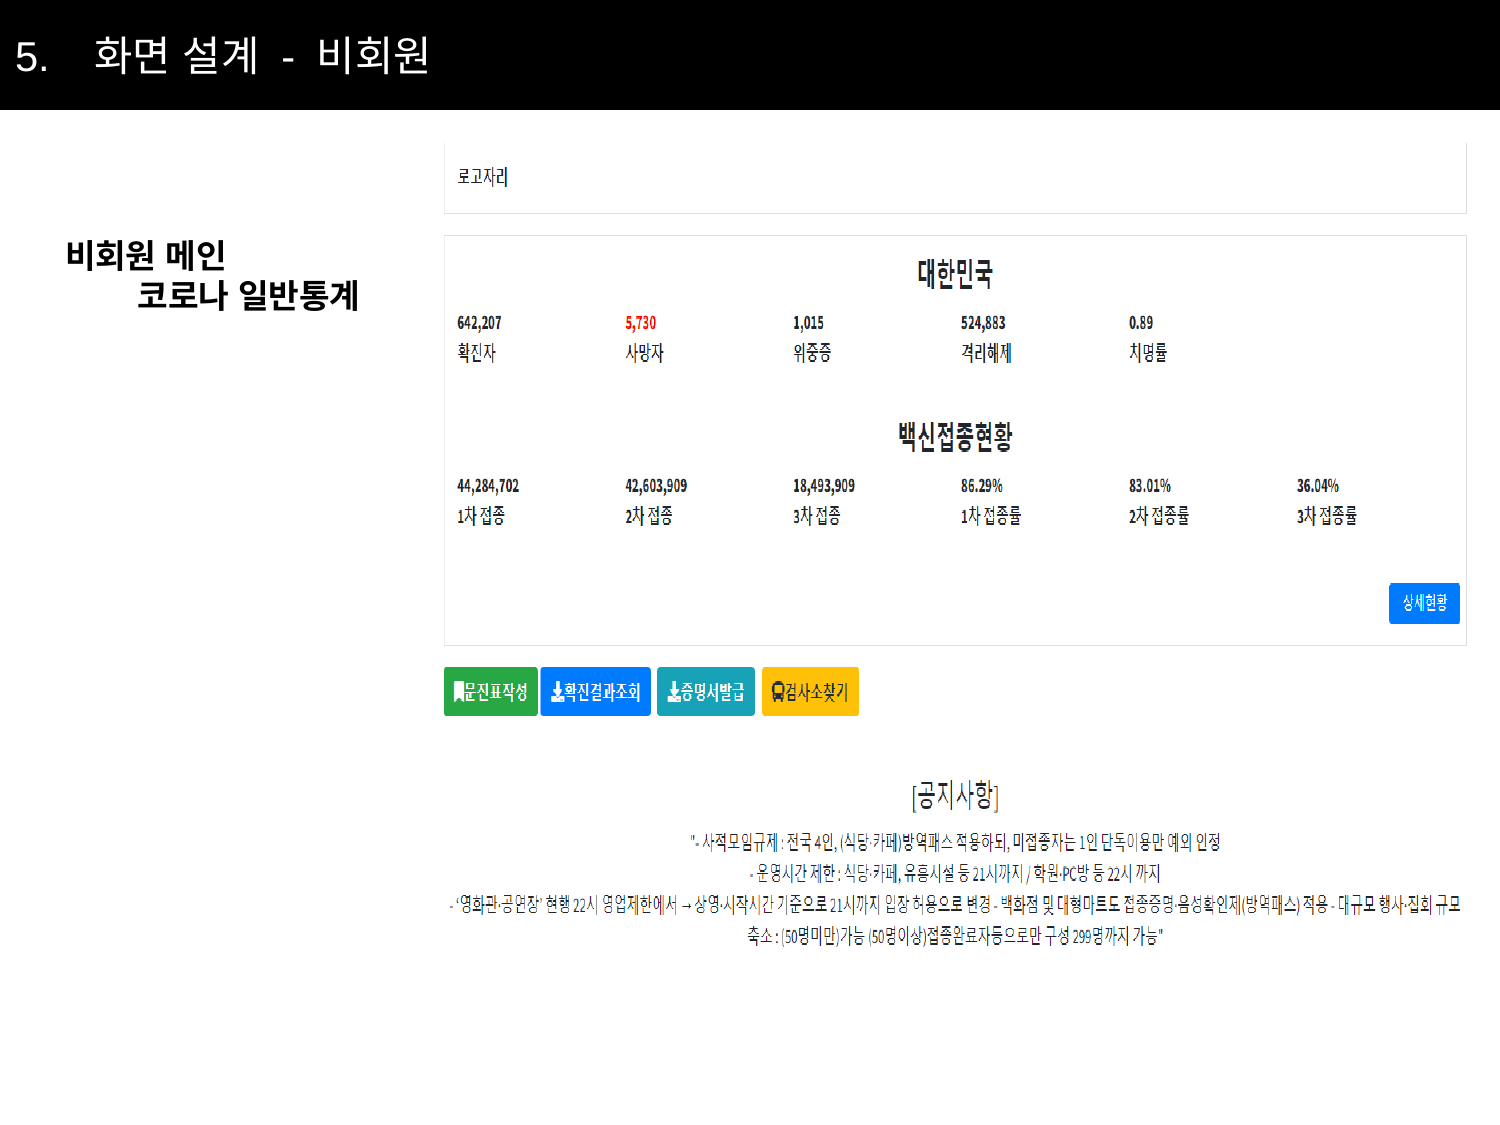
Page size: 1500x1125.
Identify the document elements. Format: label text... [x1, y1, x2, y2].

text_box 비회원 메인 코로나 일반통계 [50, 220, 383, 331]
picture [436, 142, 1476, 971]
title 5. 화면 설계 - 비회원 [0, 0, 1500, 110]
